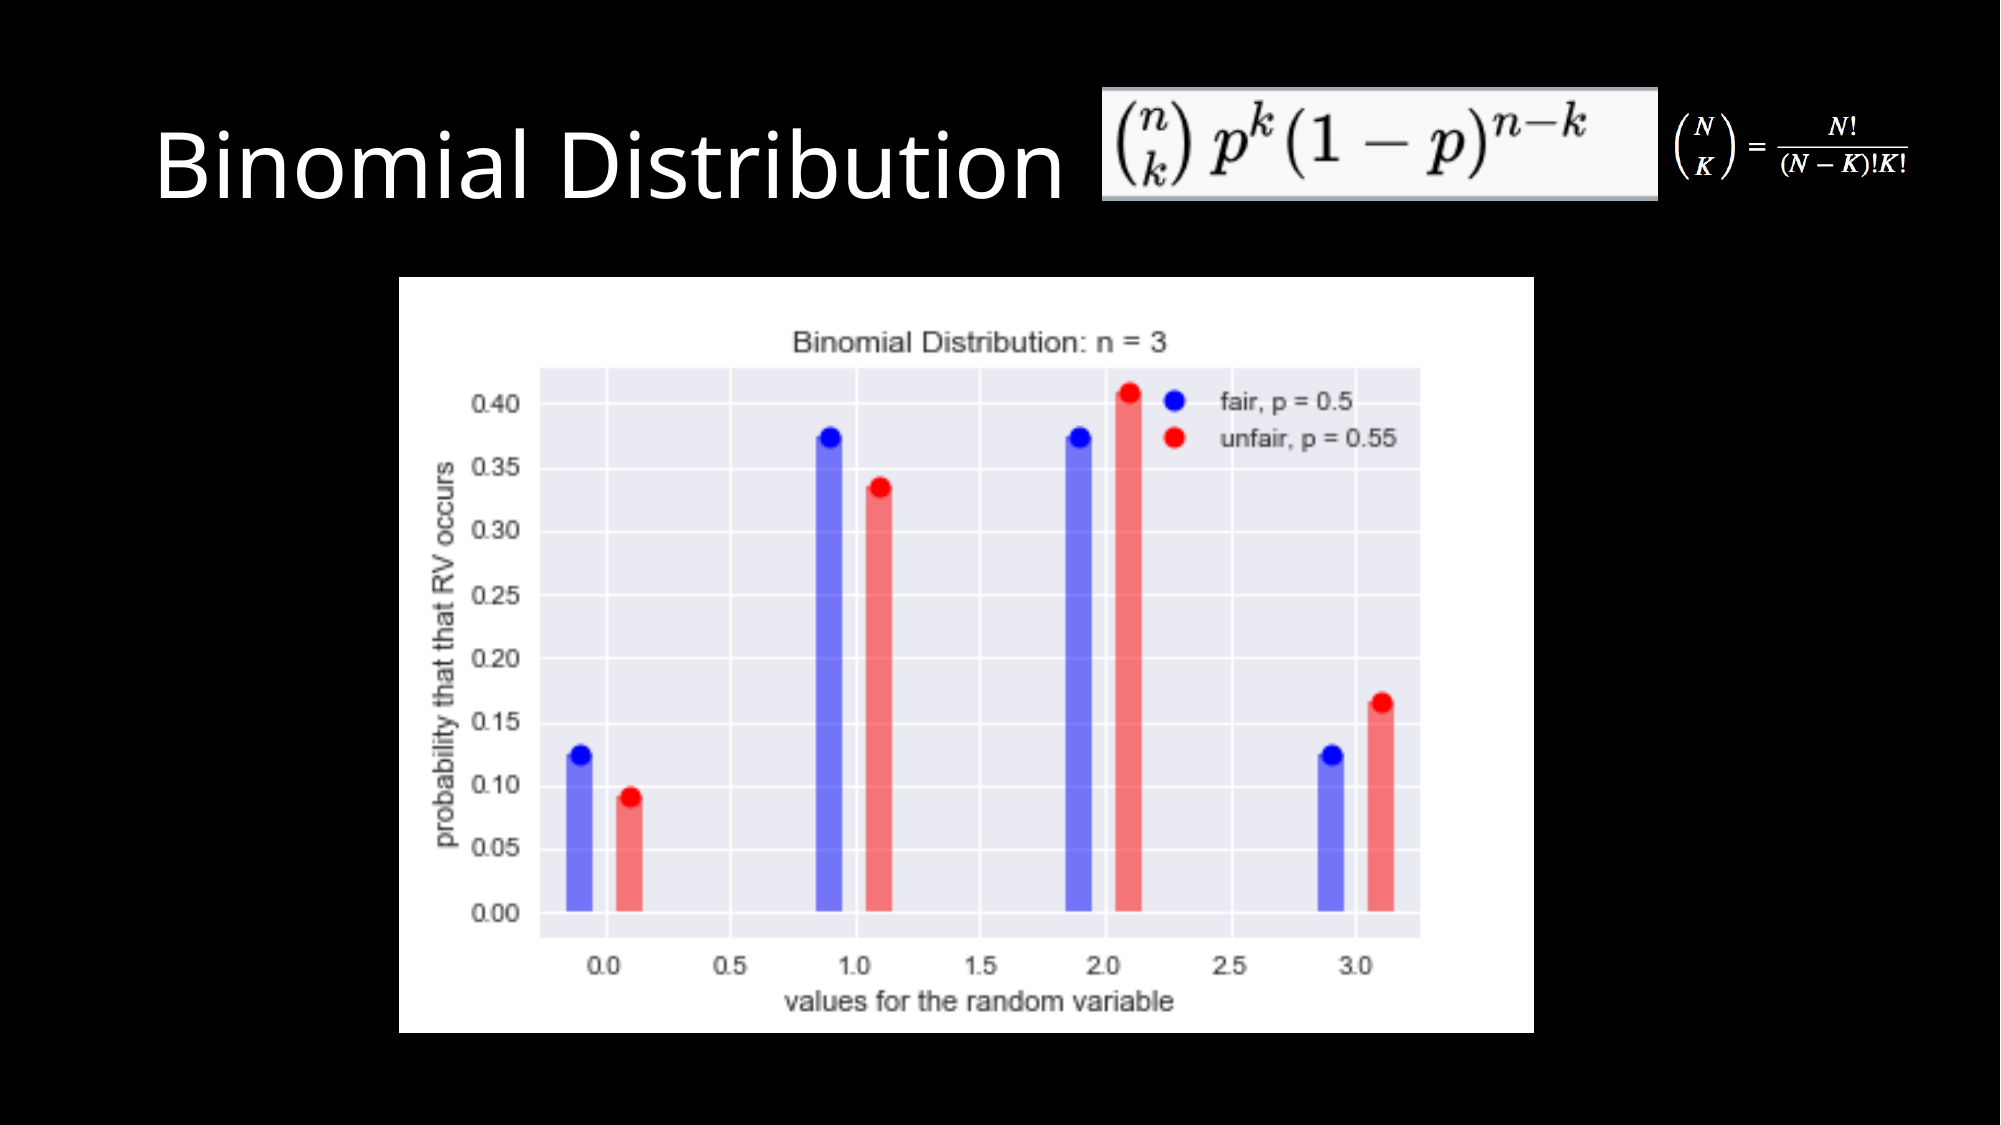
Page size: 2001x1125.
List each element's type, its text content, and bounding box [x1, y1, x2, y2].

picture [399, 277, 1534, 1033]
title Binomial Distribution [137, 59, 1863, 278]
picture [1101, 87, 1922, 250]
